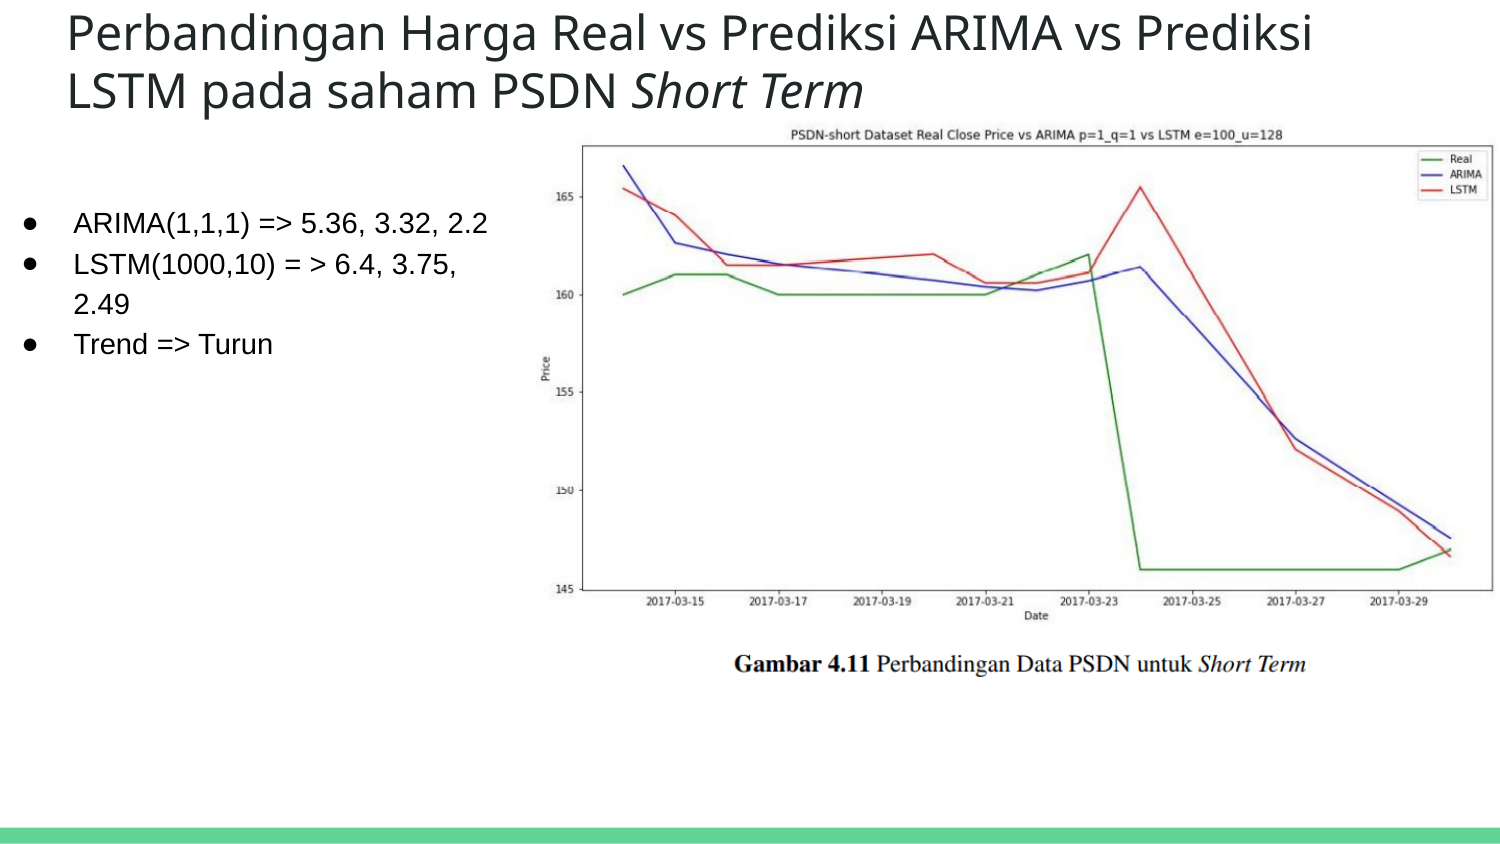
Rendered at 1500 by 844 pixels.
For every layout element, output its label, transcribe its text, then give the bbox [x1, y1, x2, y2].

list ARIMA(1,1,1) => 5.36, 3.32, 2.2 LSTM(1000,10) = > 6.4, 3.75, 2.49 Trend => Turun [0, 184, 522, 800]
title Perbandingan Harga Real vs Prediksi ARIMA vs Prediksi LSTM pada saham PSDN Short Term [51, 0, 1449, 82]
picture [531, 120, 1500, 680]
